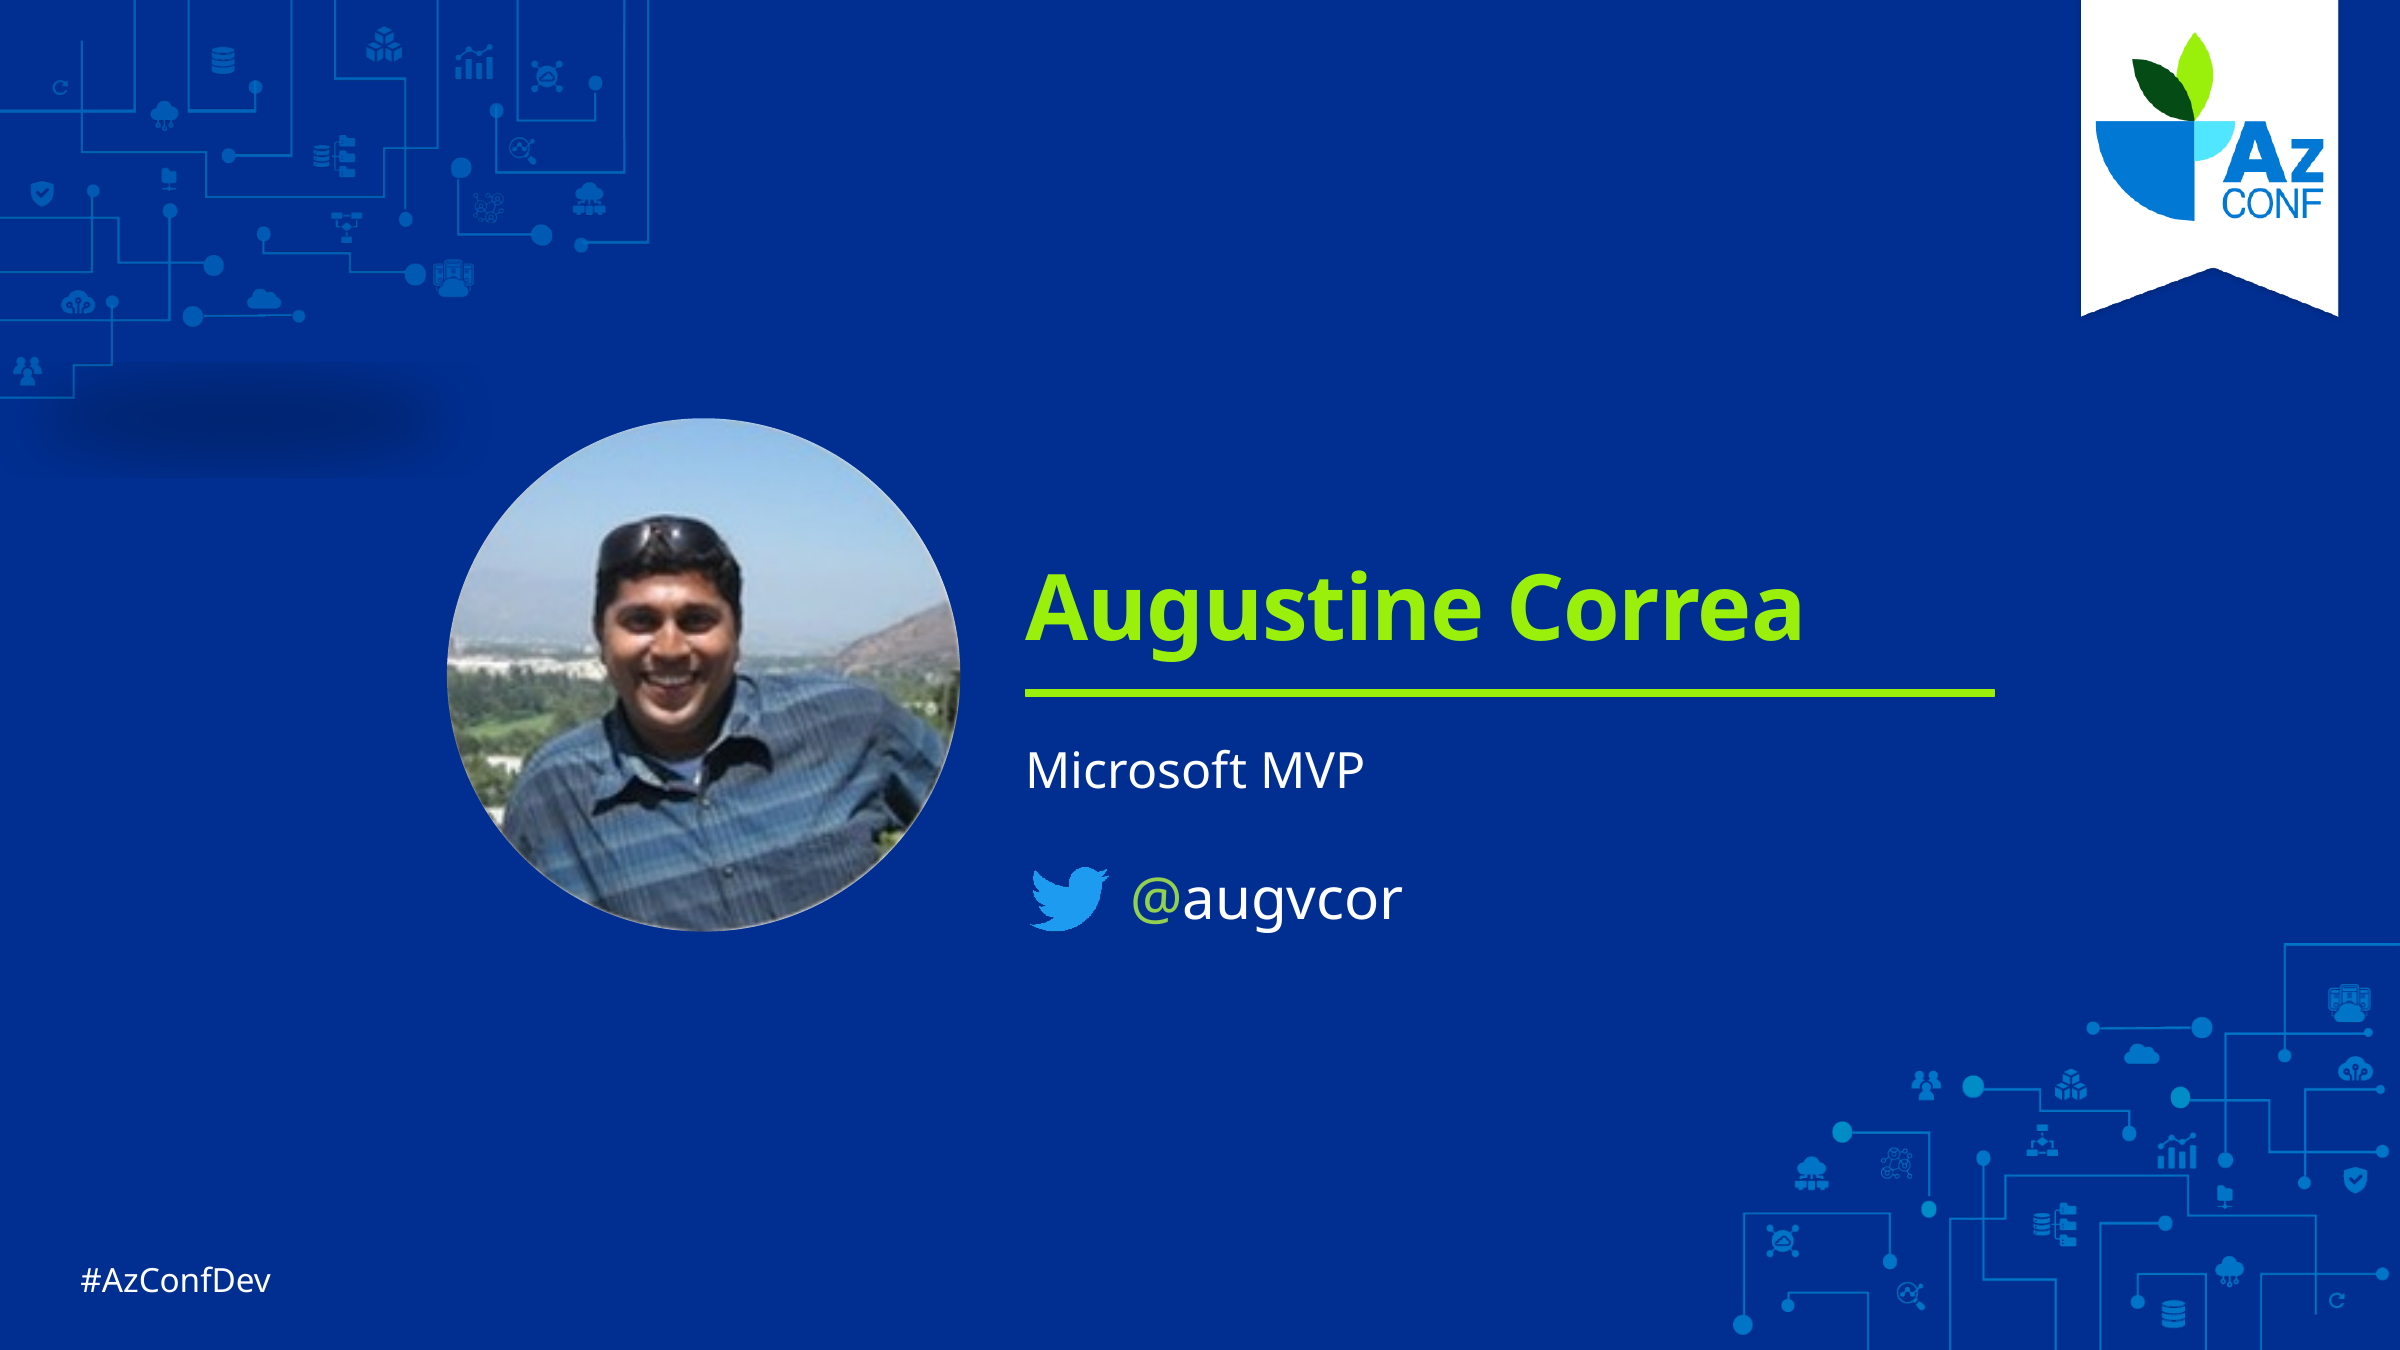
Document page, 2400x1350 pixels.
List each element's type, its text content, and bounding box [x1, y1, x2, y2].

picture [1029, 866, 1110, 932]
picture [0, 0, 650, 400]
picture [446, 418, 961, 932]
picture [1926, 943, 2400, 1350]
title Augustine Correa [1025, 546, 2153, 659]
picture [2073, 0, 2346, 326]
list Microsoft MVP [1025, 738, 1926, 1350]
text_box @augvcor [1130, 861, 1830, 932]
